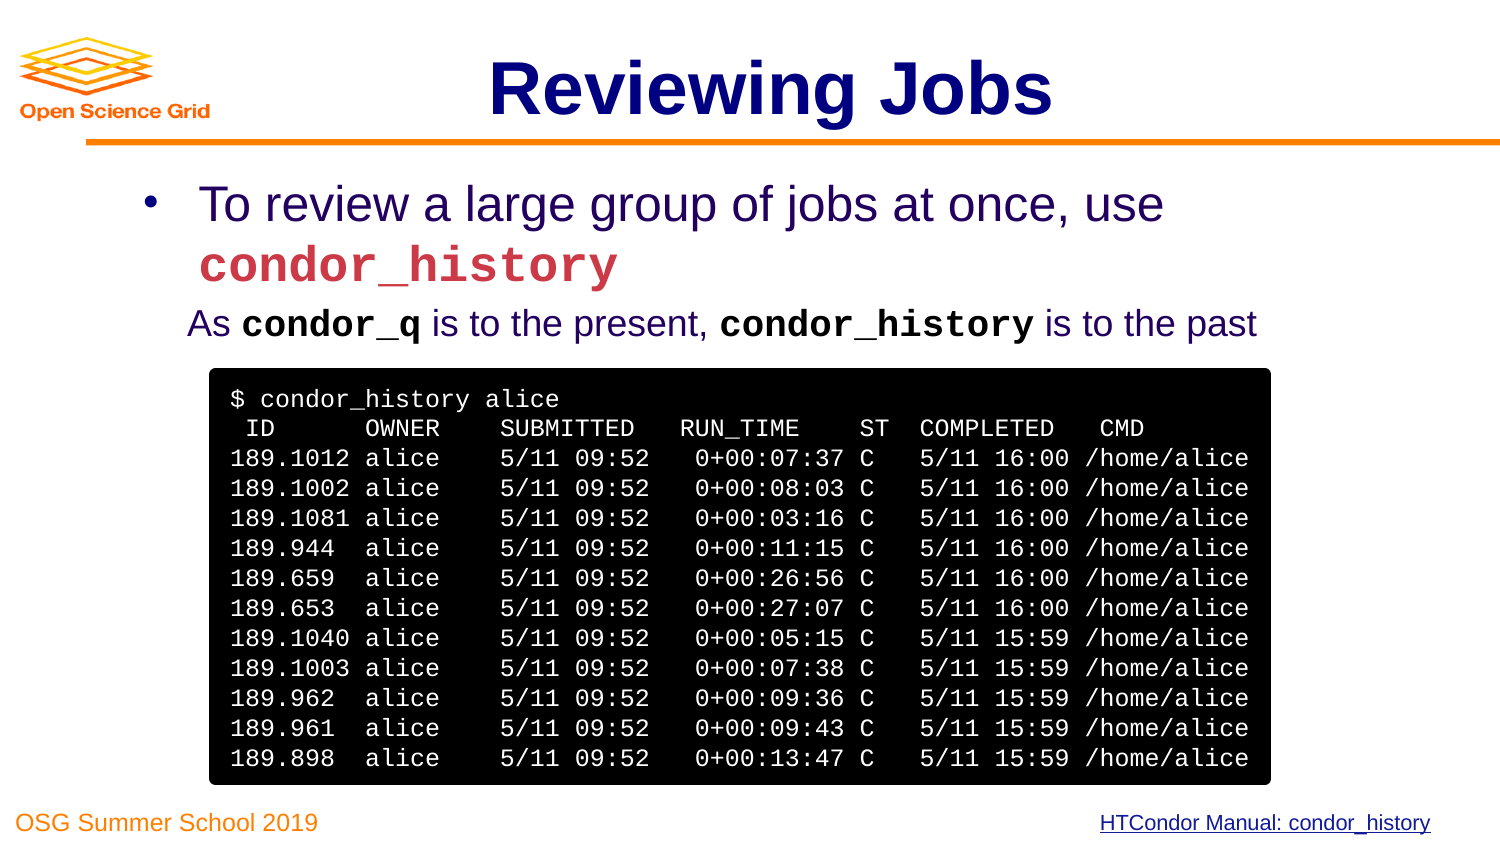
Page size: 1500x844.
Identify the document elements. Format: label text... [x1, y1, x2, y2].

text_box $ condor_history alice ID OWNER SUBMITTED RUN_TIME ST COMPLETED CMD 189.1012 alice 5/11 09:52 0+00:07:37 C 5/11 16:00 /home/alice 189.1002 alice 5/11 09:52 0+00:08:03 C 5/11 16:00 /home/alice 189.1081 alice 5/11 09:52 0+00:03:16 C 5/11 16:00 /home/alice 189.944 alice 5/11 09:52 0+00:11:15 C 5/11 16:00 /home/alice 189.659 alice 5/11 09:52 0+00:26:56 C 5/11 16:00 /home/alice 189.653 alice 5/11 09:52 0+00:27:07 C 5/11 16:00 /home/alice 189.1040 alice 5/11 09:52 0+00:05:15 C 5/11 15:59 /home/alice 189.1003 alice 5/11 09:52 0+00:07:38 C 5/11 15:59 /home/alice 189.962 alice 5/11 09:52 0+00:09:36 C 5/11 15:59 /home/alice 189.961 alice 5/11 09:52 0+00:09:43 C 5/11 15:59 /home/alice 189.898 alice 5/11 09:52 0+00:13:47 C 5/11 15:59 /home/alice [215, 374, 1266, 779]
picture [0, 20, 201, 134]
title Reviewing Jobs [201, 14, 1342, 155]
list To review a large group of jobs at once, use condor_history As condor_q is to the present, condor_history is to the past [127, 164, 1403, 741]
text_box HTCondor Manual: condor_history [1046, 801, 1446, 843]
